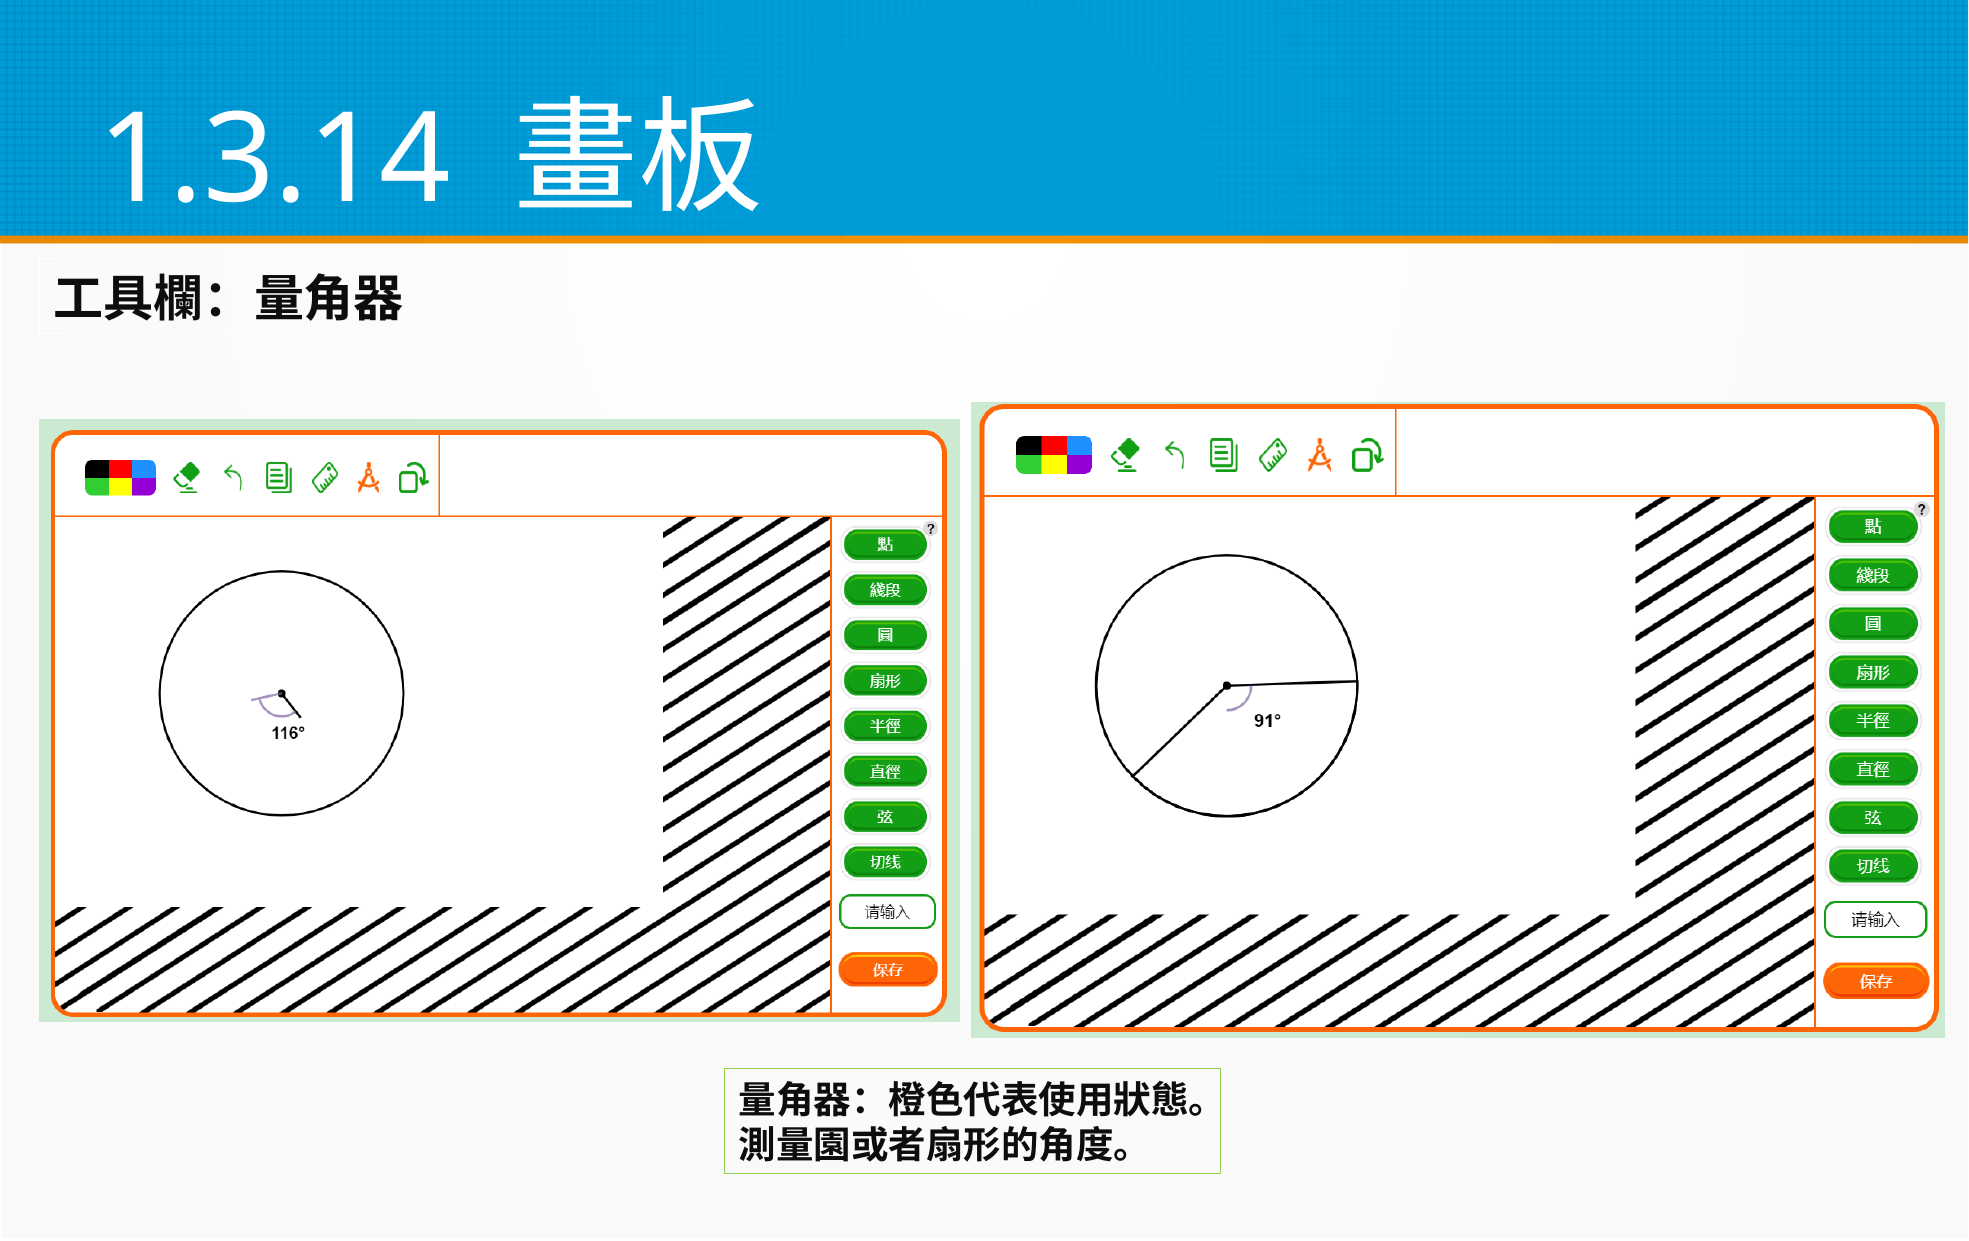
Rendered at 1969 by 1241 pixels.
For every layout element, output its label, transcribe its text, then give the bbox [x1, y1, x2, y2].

picture [0, 236, 1969, 1241]
text_box 工具欄：量角器 [39, 258, 429, 334]
title 1.3.14 畫板 [98, 19, 1870, 227]
text_box 量角器：橙色代表使用狀態。 測量園或者扇形的角度。 [724, 1068, 1221, 1174]
